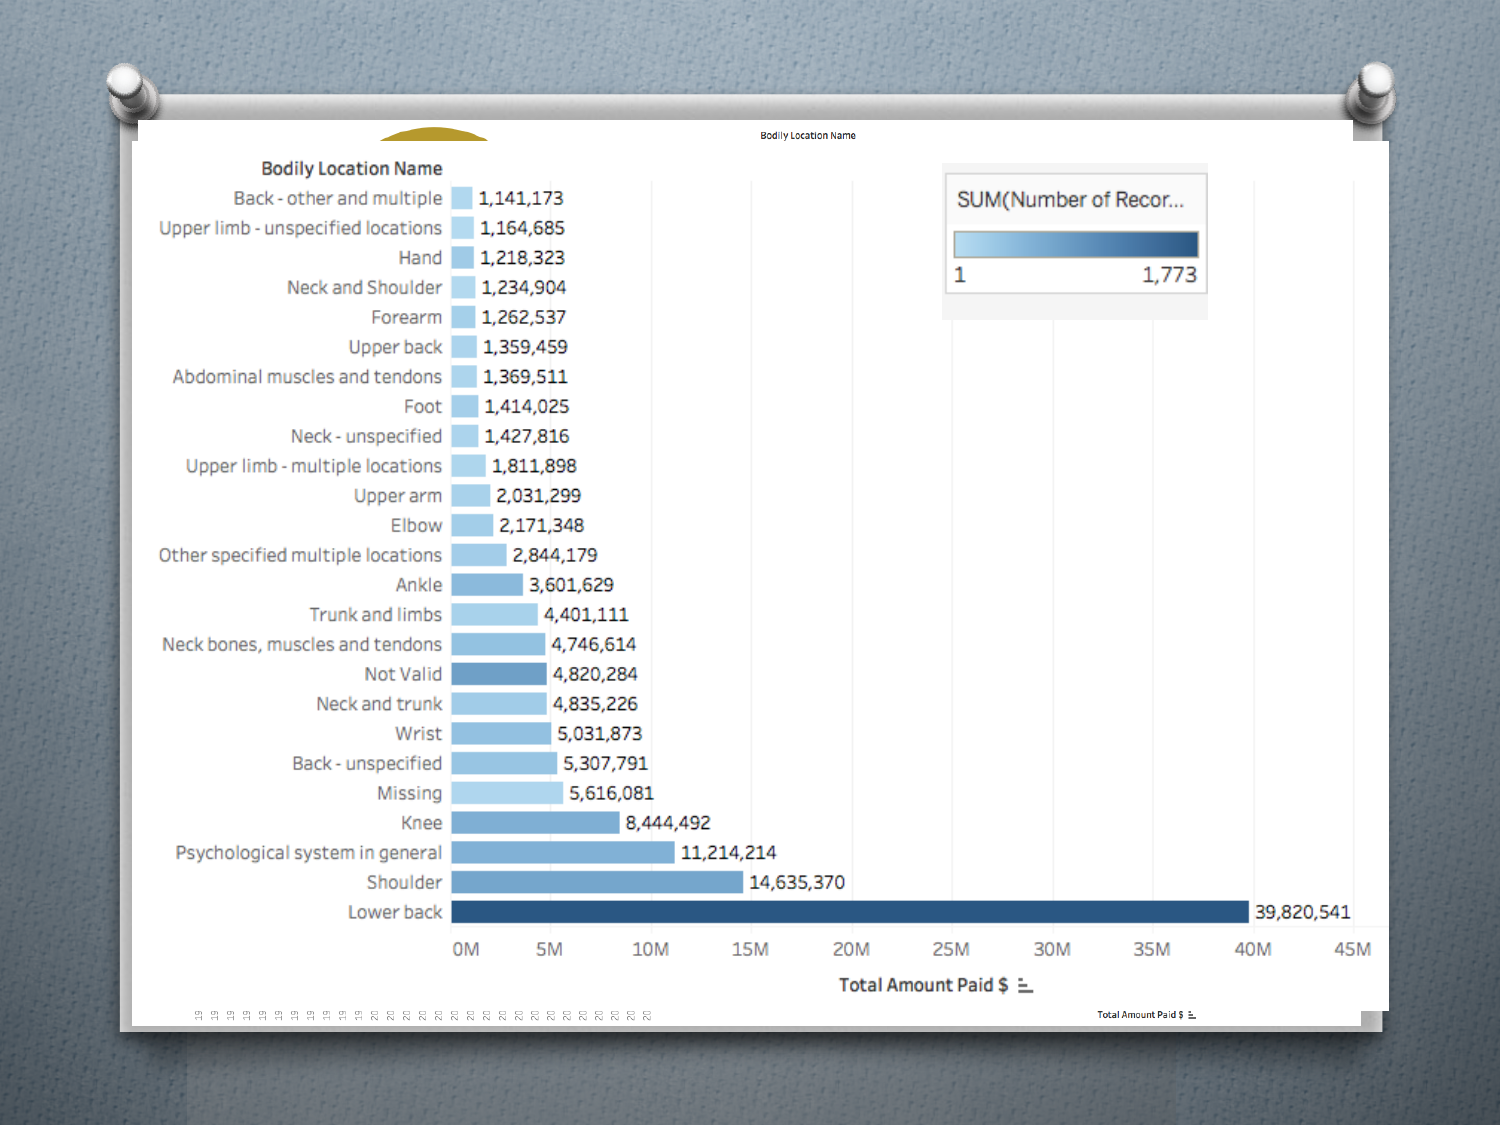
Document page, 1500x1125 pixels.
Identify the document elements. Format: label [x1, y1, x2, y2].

picture [75, 29, 1439, 1026]
